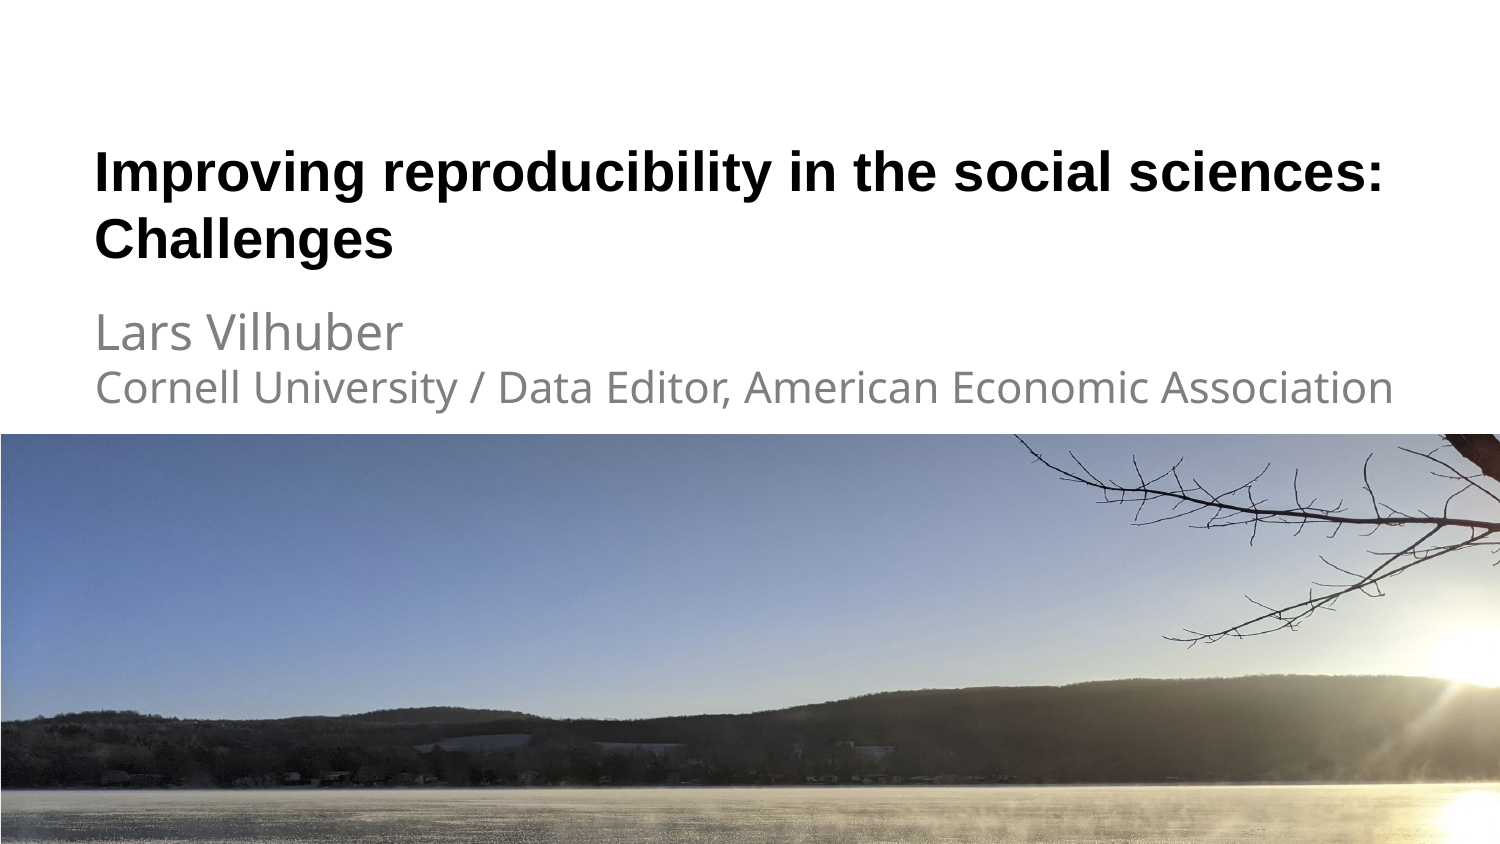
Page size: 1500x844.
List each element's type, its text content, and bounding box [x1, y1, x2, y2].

picture [0, 434, 1500, 844]
title Improving reproducibility in the social sciences: Challenges [79, 43, 1423, 285]
subtitle Lars Vilhuber Cornell University / Data Editor, American Economic Association [79, 285, 1423, 427]
